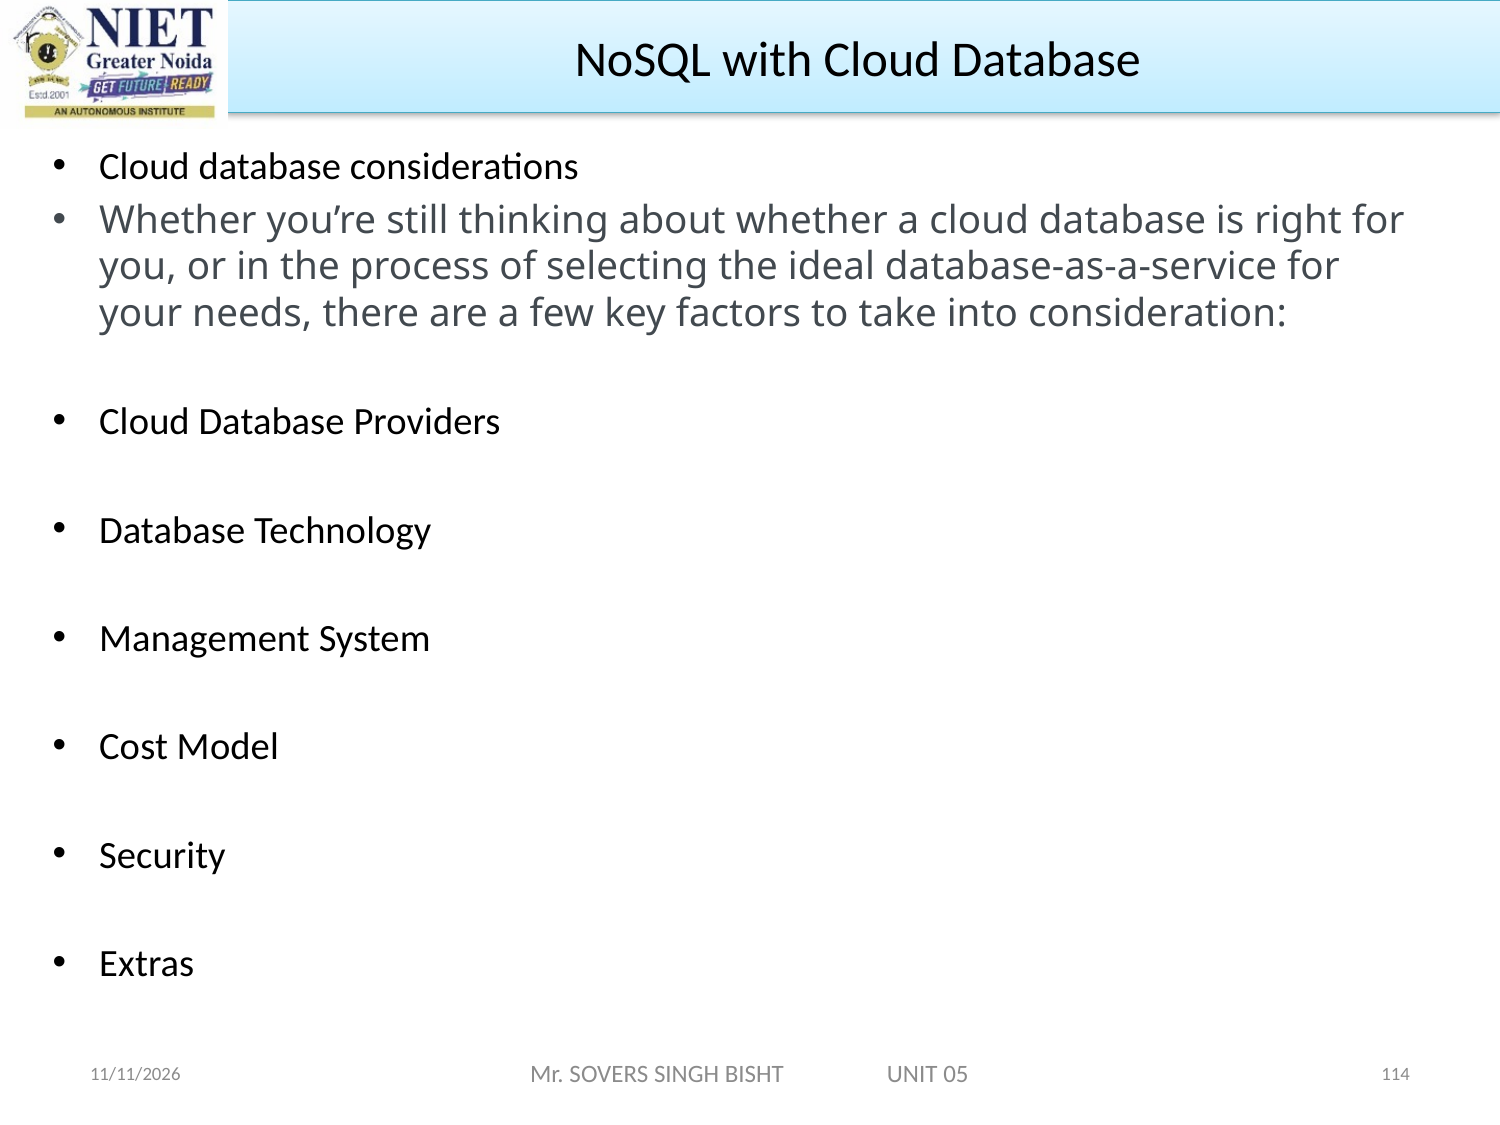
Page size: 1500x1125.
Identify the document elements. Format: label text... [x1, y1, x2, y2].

picture [0, 0, 238, 130]
slide_number 114 [1074, 1042, 1425, 1103]
footer Mr. SOVERS SINGH BISHT UNIT 05 [512, 1042, 988, 1103]
list Cloud database considerations Whether you’re still thinking about whether a cloud database is right for you, or in the process of selecting the ideal database-as-a-service for your needs, there are a few key factors to take into consideration: Cloud Database Providers Database Technology Management System Cost Model Security Extras [37, 133, 1425, 1005]
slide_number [75, 1042, 425, 1103]
text_box NoSQL with Cloud Database [231, 0, 1500, 113]
